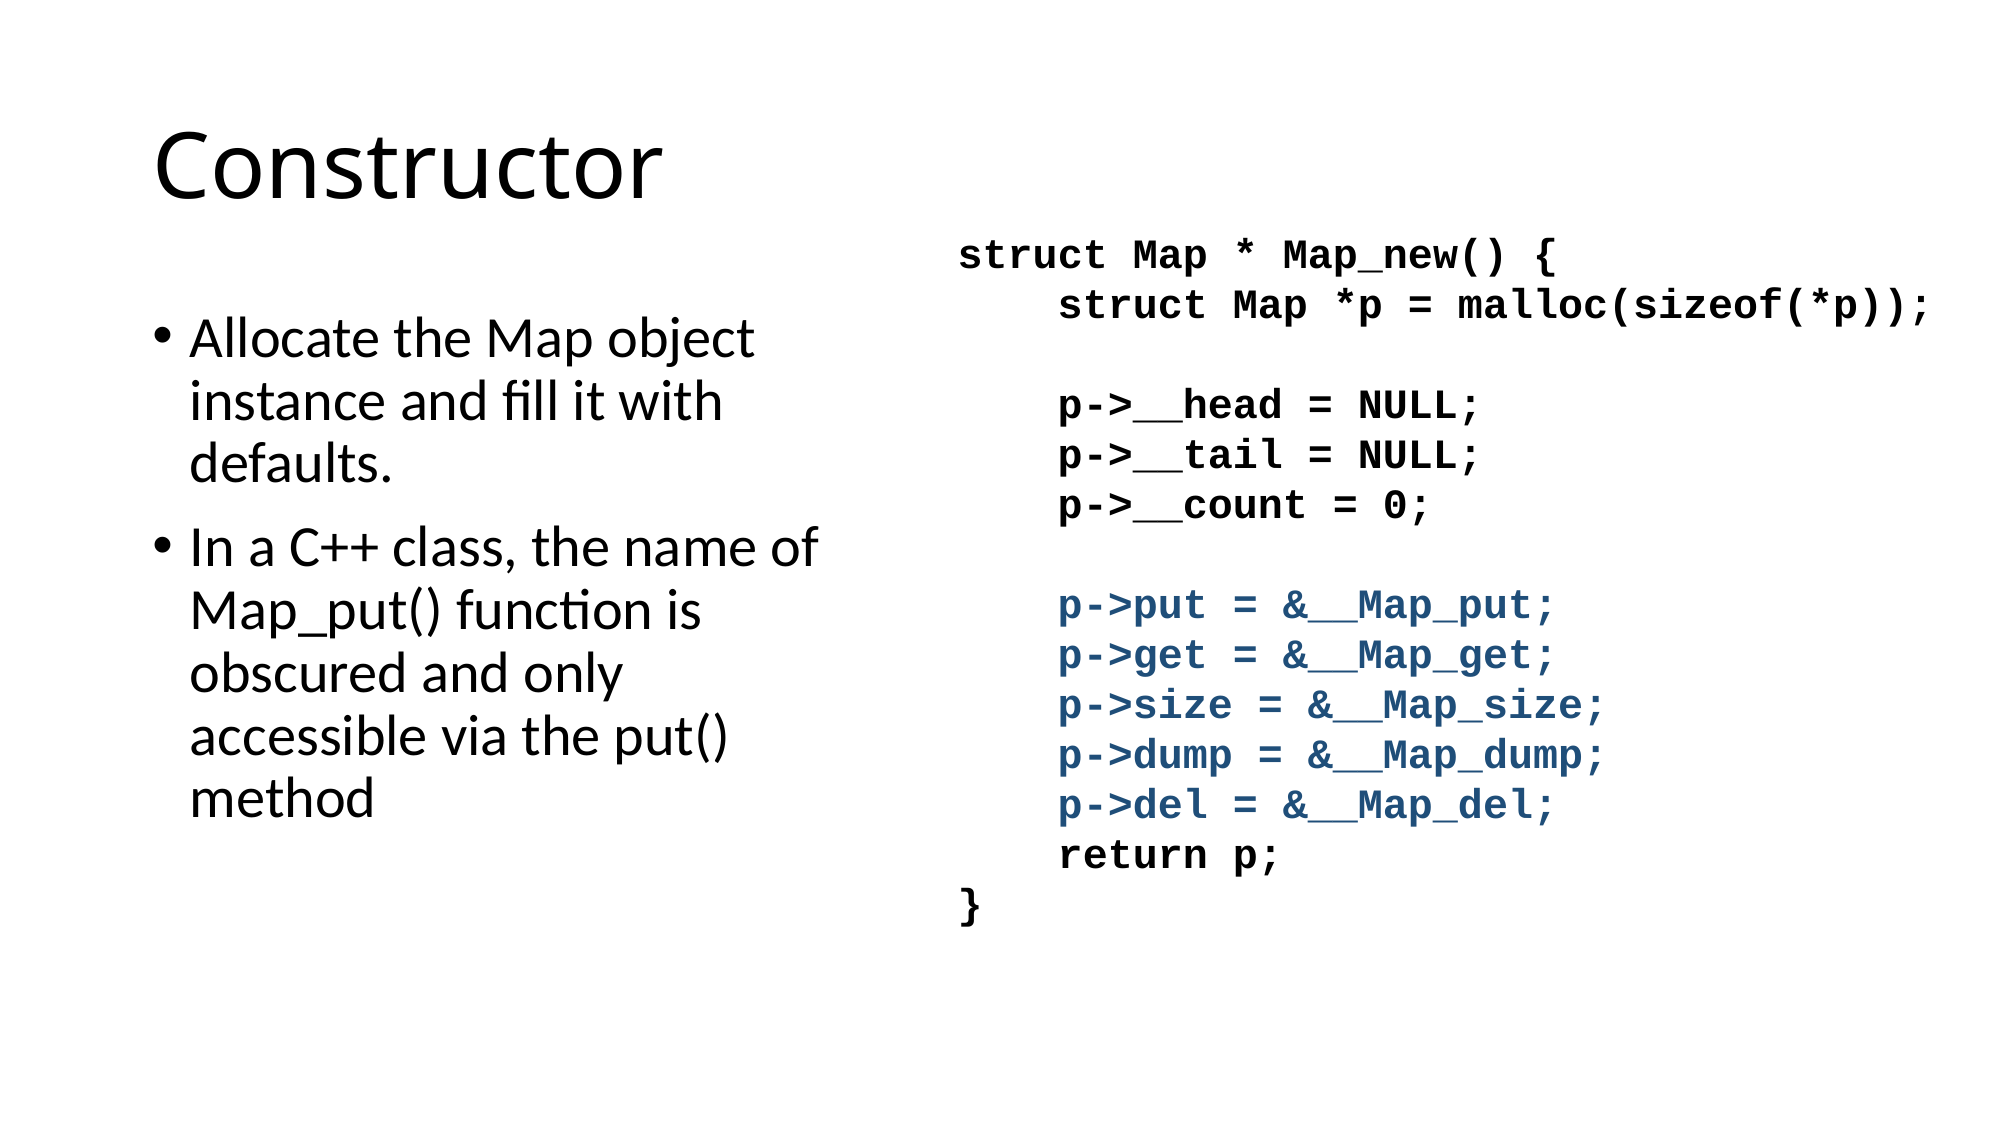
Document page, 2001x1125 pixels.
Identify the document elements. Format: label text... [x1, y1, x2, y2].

title Constructor [137, 59, 1863, 278]
list Allocate the Map object instance and fill it with defaults. In a C++ class, the name of Map_put() function is obscured and only accessible via the put() method [137, 299, 855, 1014]
text_box struct Map * Map_new() { struct Map *p = malloc(sizeof(*p)); p->__head = NULL; p->__tail = NULL; p->__count = 0; p->put = &__Map_put; p->get = &__Map_get; p->size = &__Map_size; p->dump = &__Map_dump; p->del = &__Map_del; return p; } [942, 219, 1948, 935]
